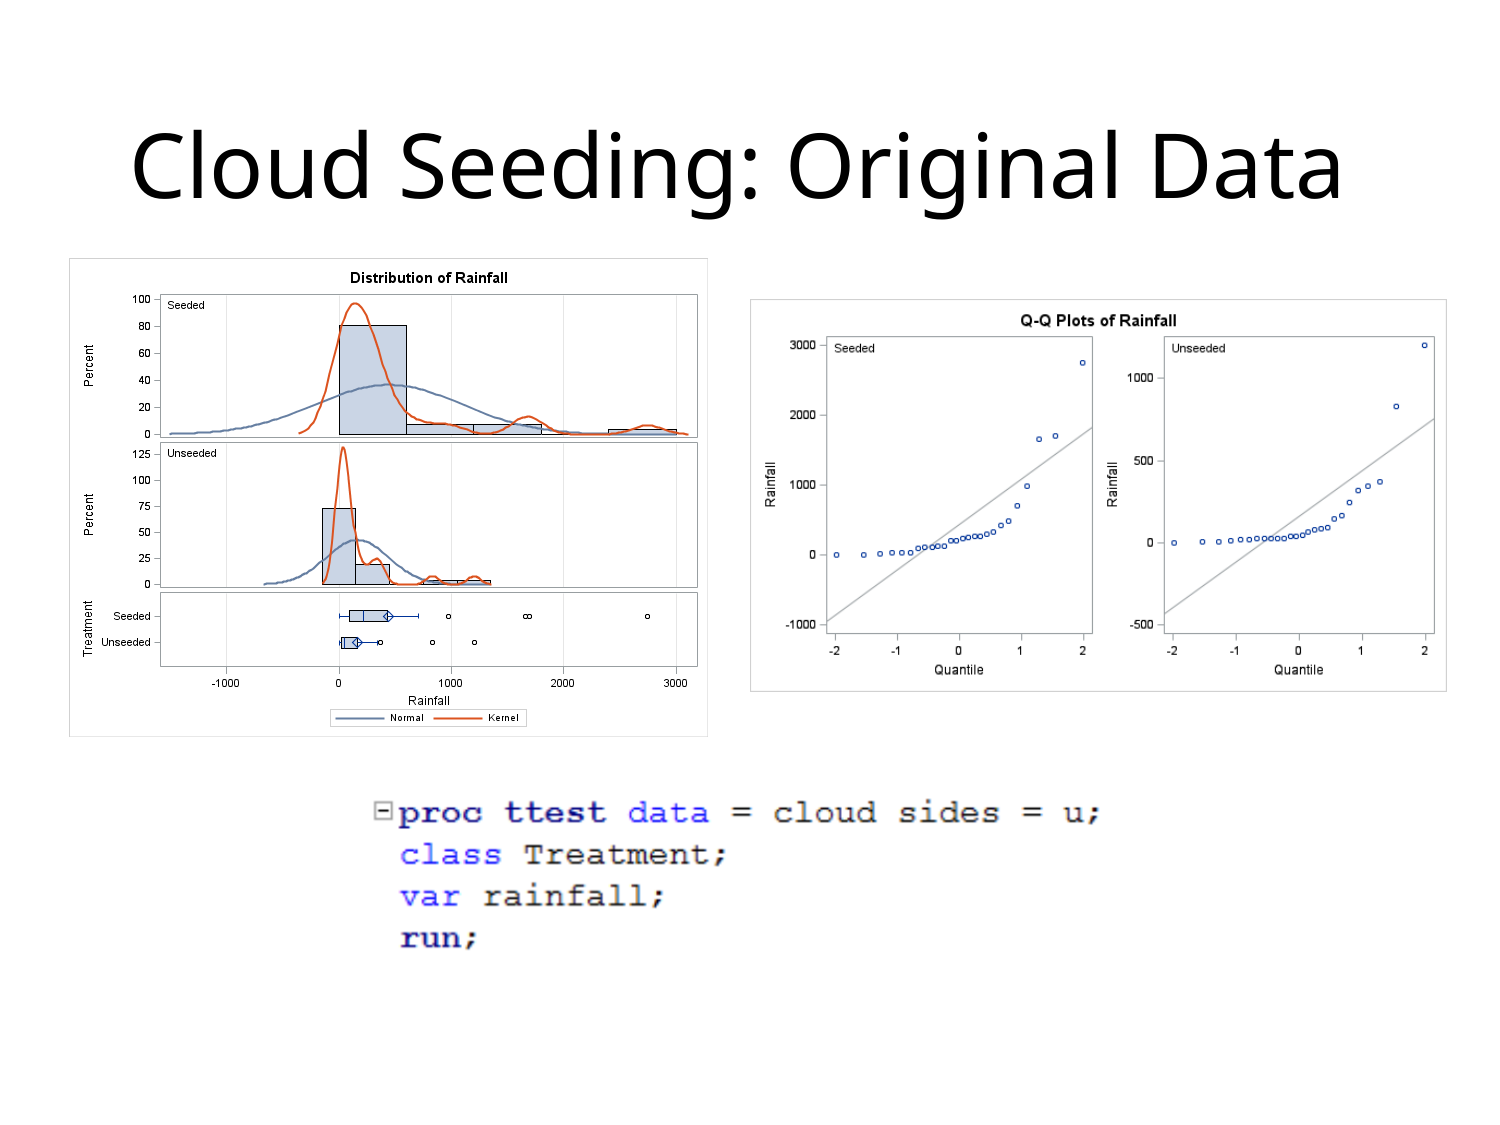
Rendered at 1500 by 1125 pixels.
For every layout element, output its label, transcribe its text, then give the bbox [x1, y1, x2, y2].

picture [366, 787, 1112, 965]
picture [749, 299, 1447, 692]
title Cloud Seeding: Original Data [92, 113, 1386, 227]
picture [69, 258, 708, 737]
